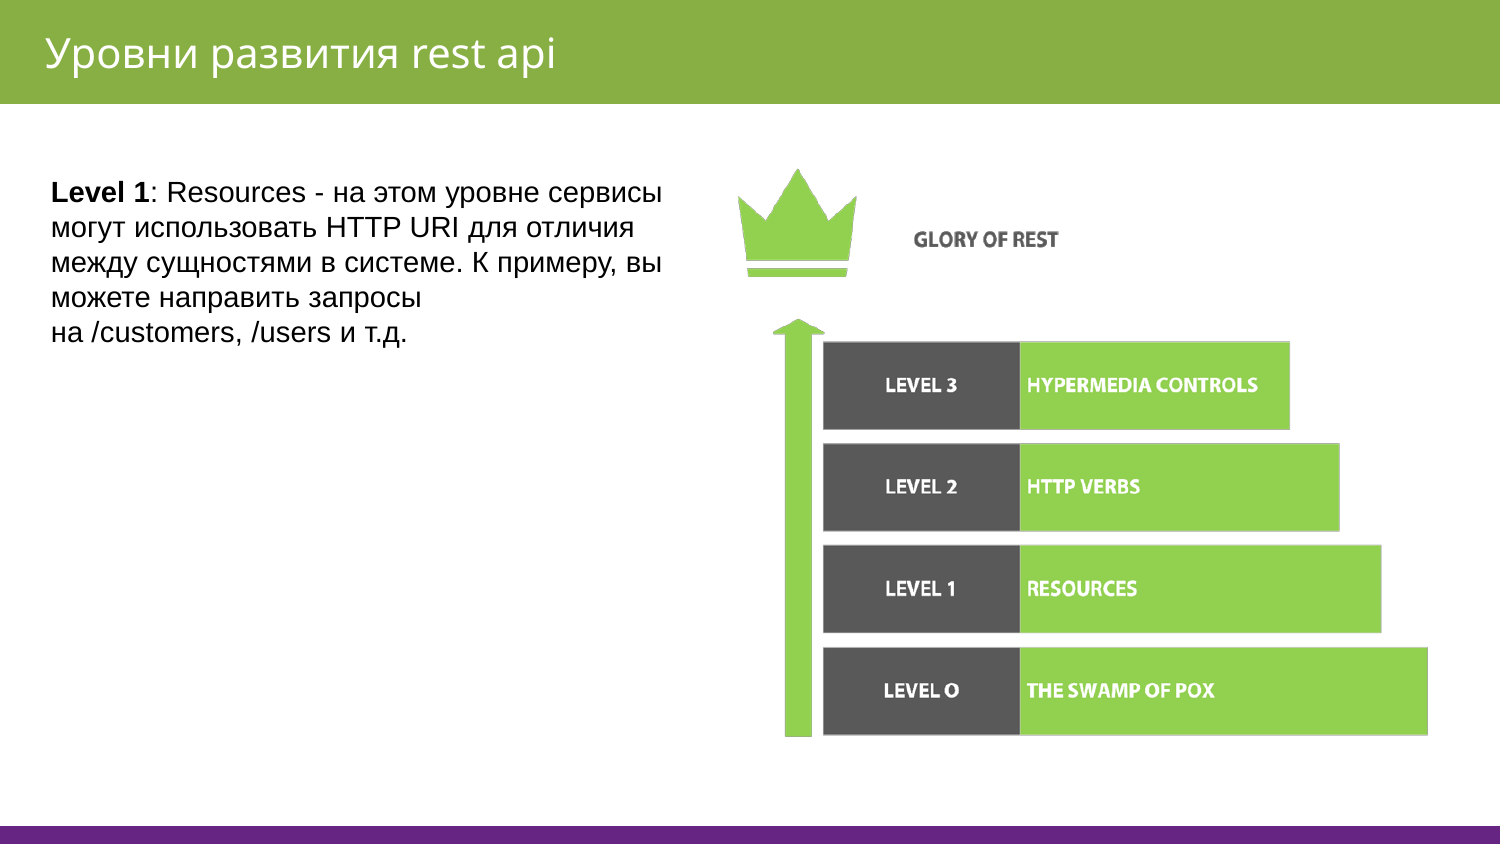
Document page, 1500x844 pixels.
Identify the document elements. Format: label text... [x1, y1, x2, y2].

text_box Level 1: Resources - на этом уровне сервисы могут использовать HTTP URI для отличия между сущностями в системе. К примеру, вы можете направить запросы на /customers, /users и т.д. [35, 158, 718, 753]
picture [738, 160, 1428, 738]
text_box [0, 0, 1500, 104]
text_box [0, 826, 1500, 844]
